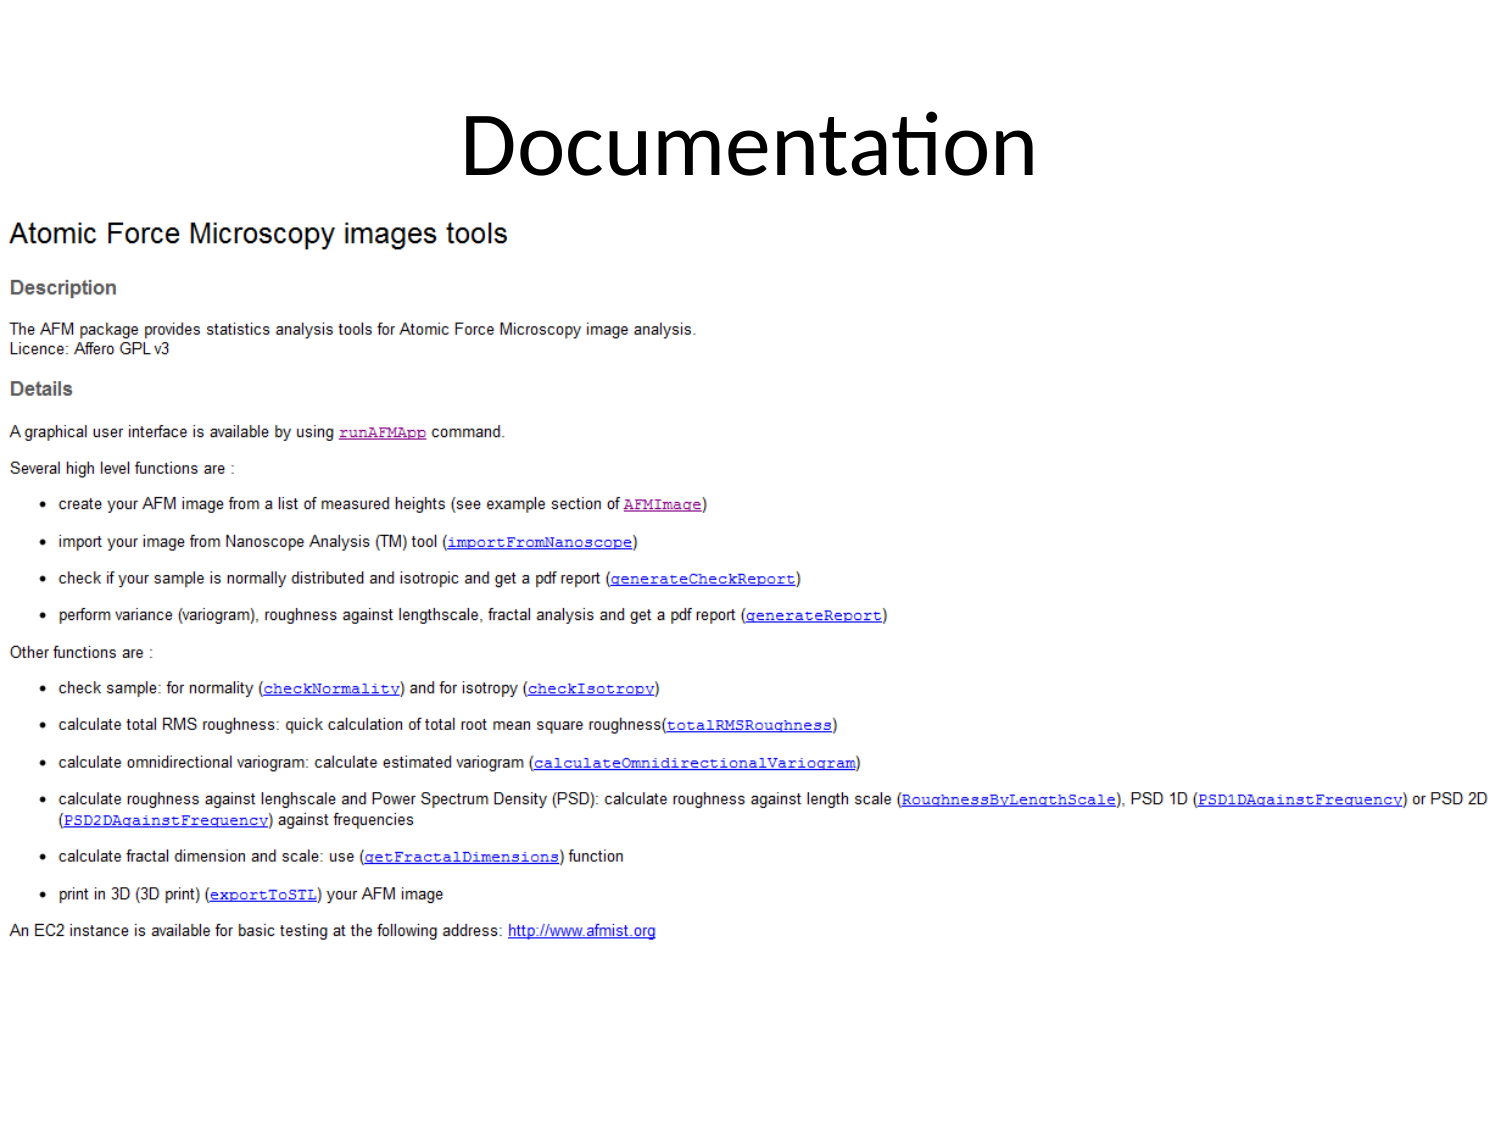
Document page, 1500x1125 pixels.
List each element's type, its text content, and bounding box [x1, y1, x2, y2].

title Documentation [75, 45, 1425, 218]
picture [5, 219, 1500, 952]
